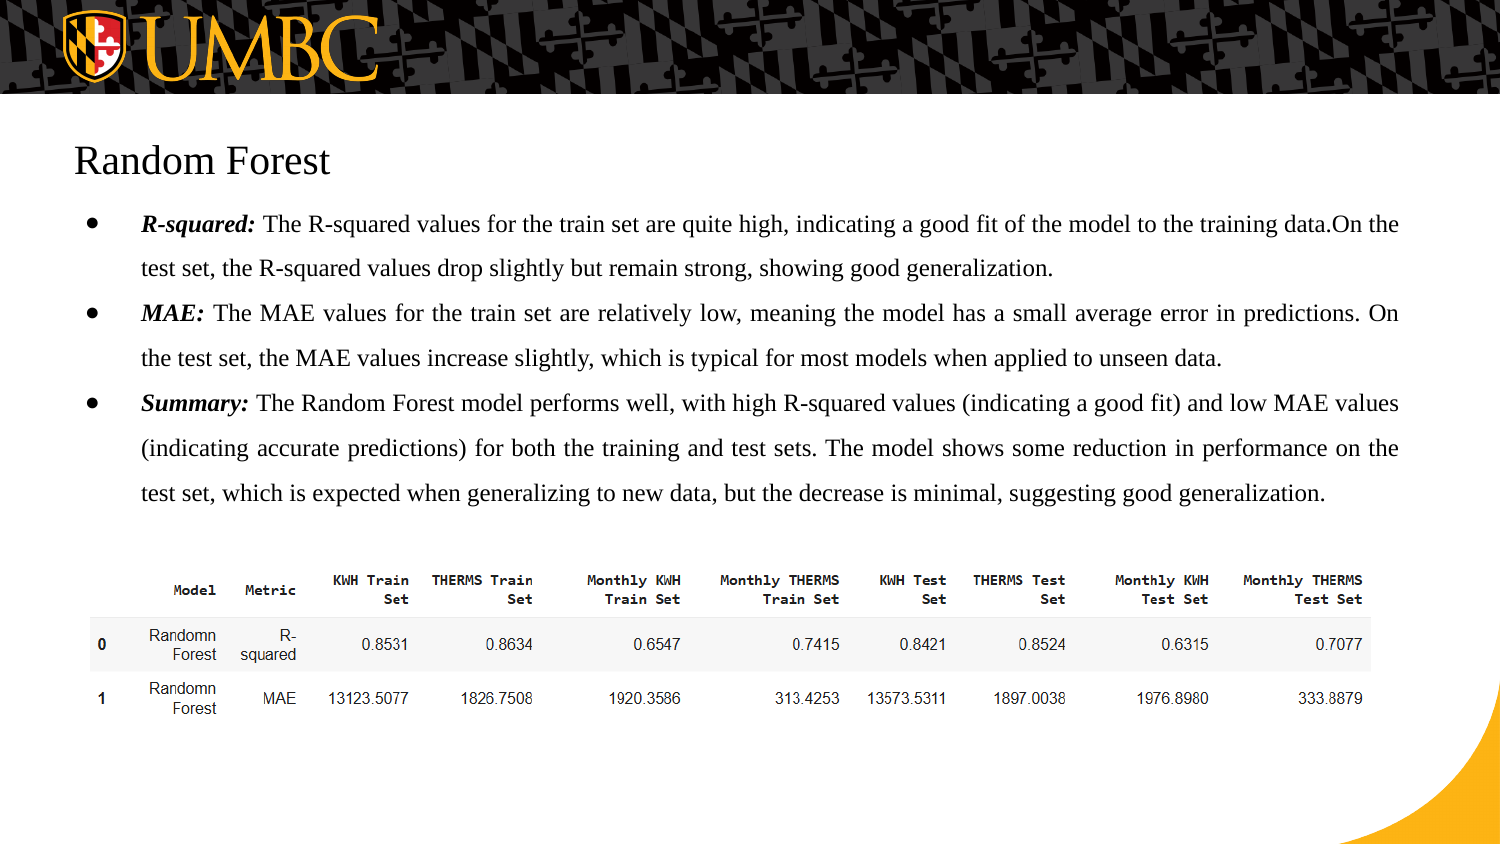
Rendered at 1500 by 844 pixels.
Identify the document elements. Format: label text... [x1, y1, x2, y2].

picture [87, 564, 1500, 844]
picture [0, 0, 1500, 94]
title Random Forest [59, 118, 1457, 213]
list R-squared: The R-squared values for the train set are quite high, indicating a good fit of the model to the training data.On the test set, the R-squared values drop slightly but remain strong, showing good generalization. MAE: The MAE values for the train set are relatively low, meaning the model has a small average error in predictions. On the test set, the MAE values increase slightly, which is typical for most models when applied to unseen data. Summary: The Random Forest model performs well, with high R-squared values (indicating a good fit) and low MAE values (indicating accurate predictions) for both the training and test sets. The model shows some reduction in performance on the test set, which is expected when generalizing to new data, but the decrease is minimal, suggesting good generalization. [51, 177, 1417, 553]
